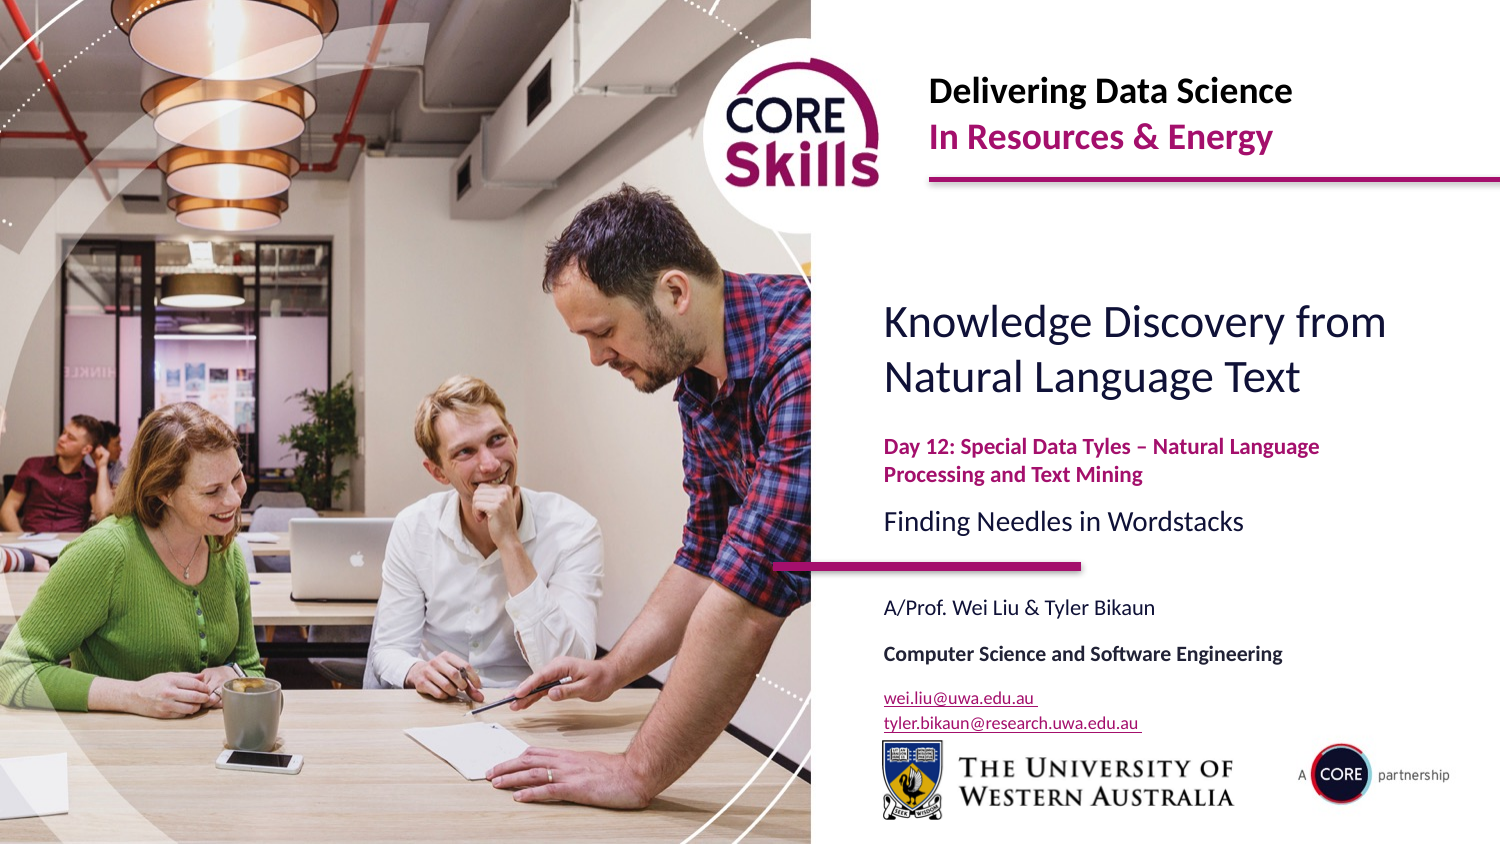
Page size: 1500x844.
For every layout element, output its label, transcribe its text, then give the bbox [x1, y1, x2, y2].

list A/Prof. Wei Liu & Tyler Bikaun [868, 585, 1337, 627]
list wei.liu@uwa.edu.au tyler.bikaun@research.uwa.edu.au [868, 680, 1337, 741]
list Day 12: Special Data Tyles – Natural Language Processing and Text Mining [868, 423, 1408, 494]
list Knowledge Discovery from Natural Language Text [868, 283, 1408, 423]
picture [0, 0, 1500, 844]
list Computer Science and Software Engineering [868, 627, 1337, 680]
list Finding Needles in Wordstacks [868, 494, 1408, 566]
